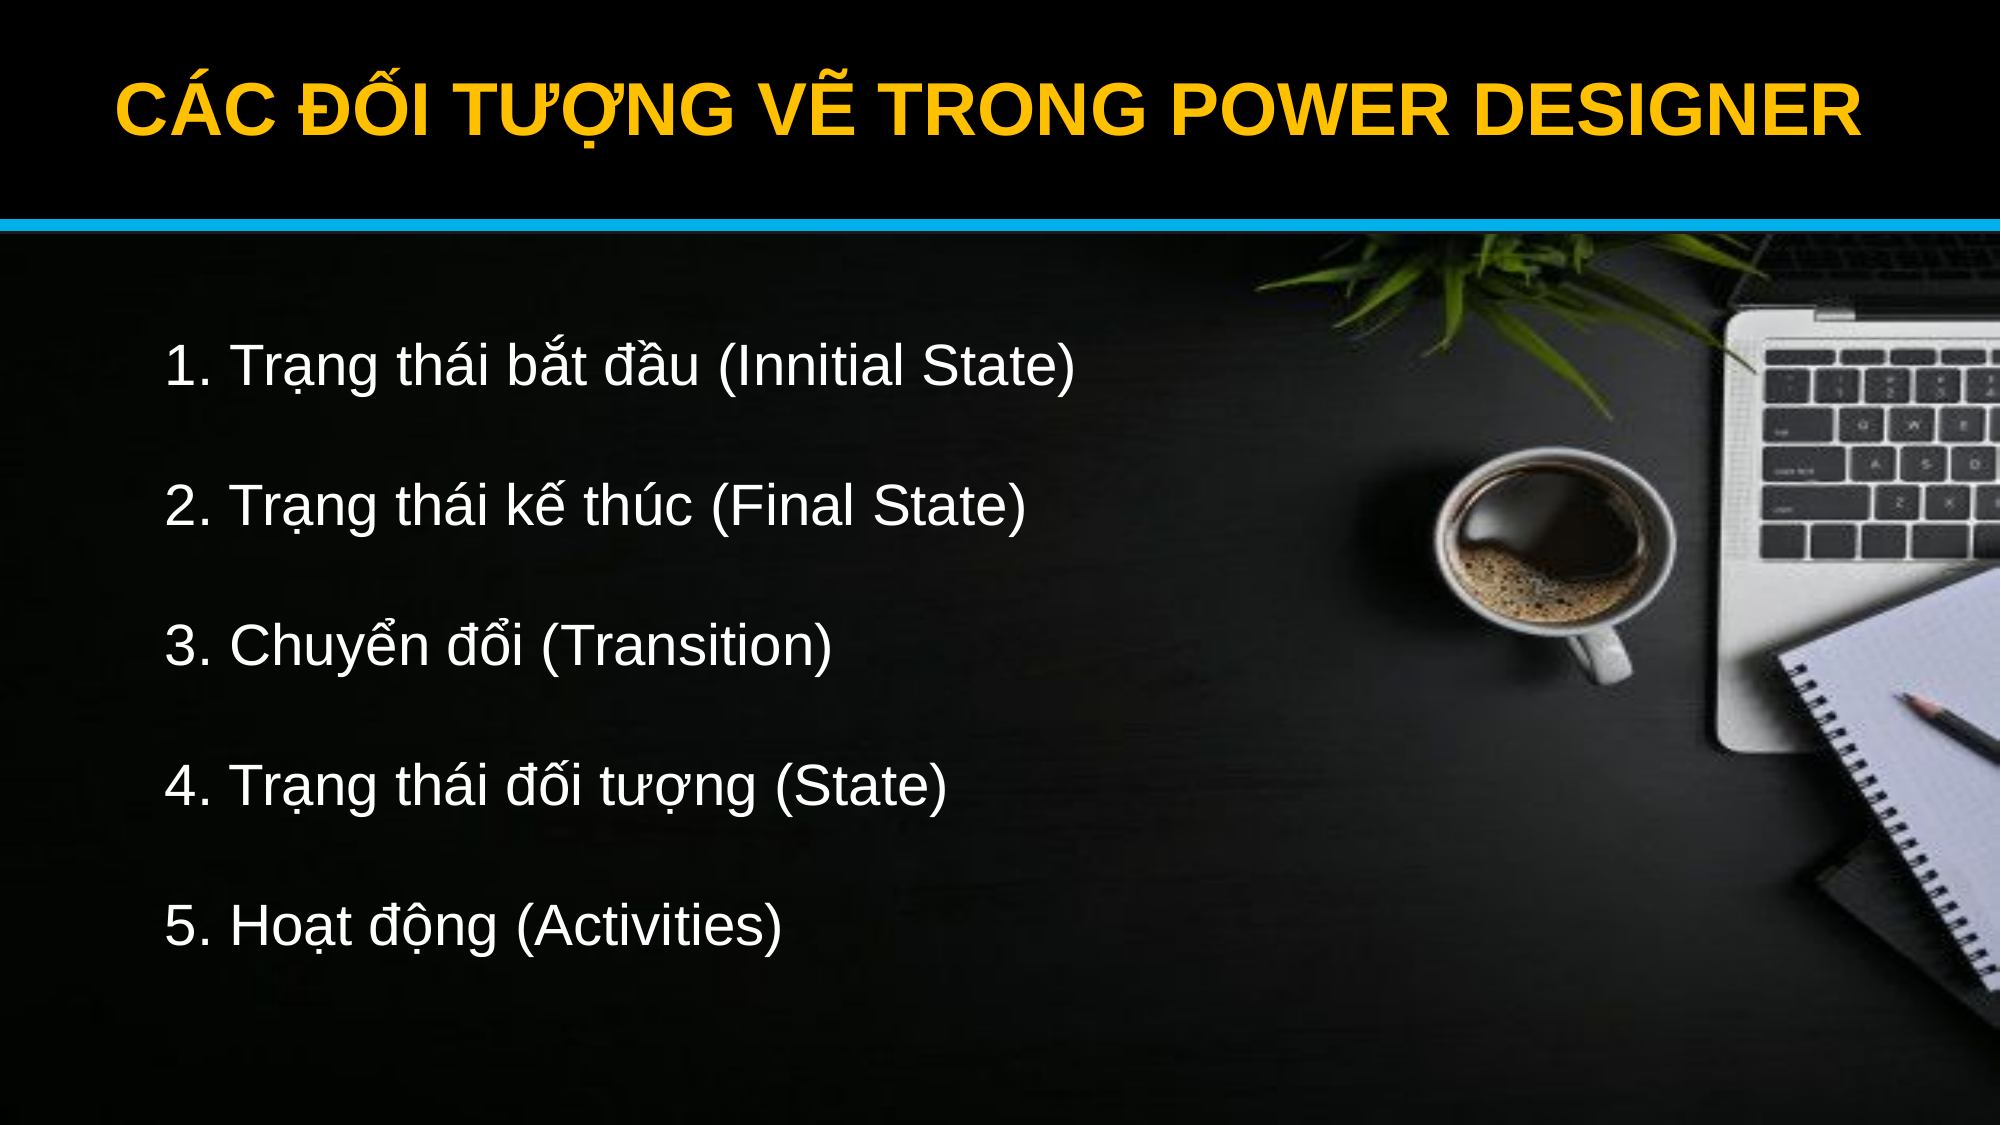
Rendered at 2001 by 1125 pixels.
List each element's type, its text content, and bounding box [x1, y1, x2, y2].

title CÁC ĐỐI TƯỢNG VẼ TRONG POWER DESIGNER [99, 20, 1944, 201]
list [0, 234, 2000, 1125]
